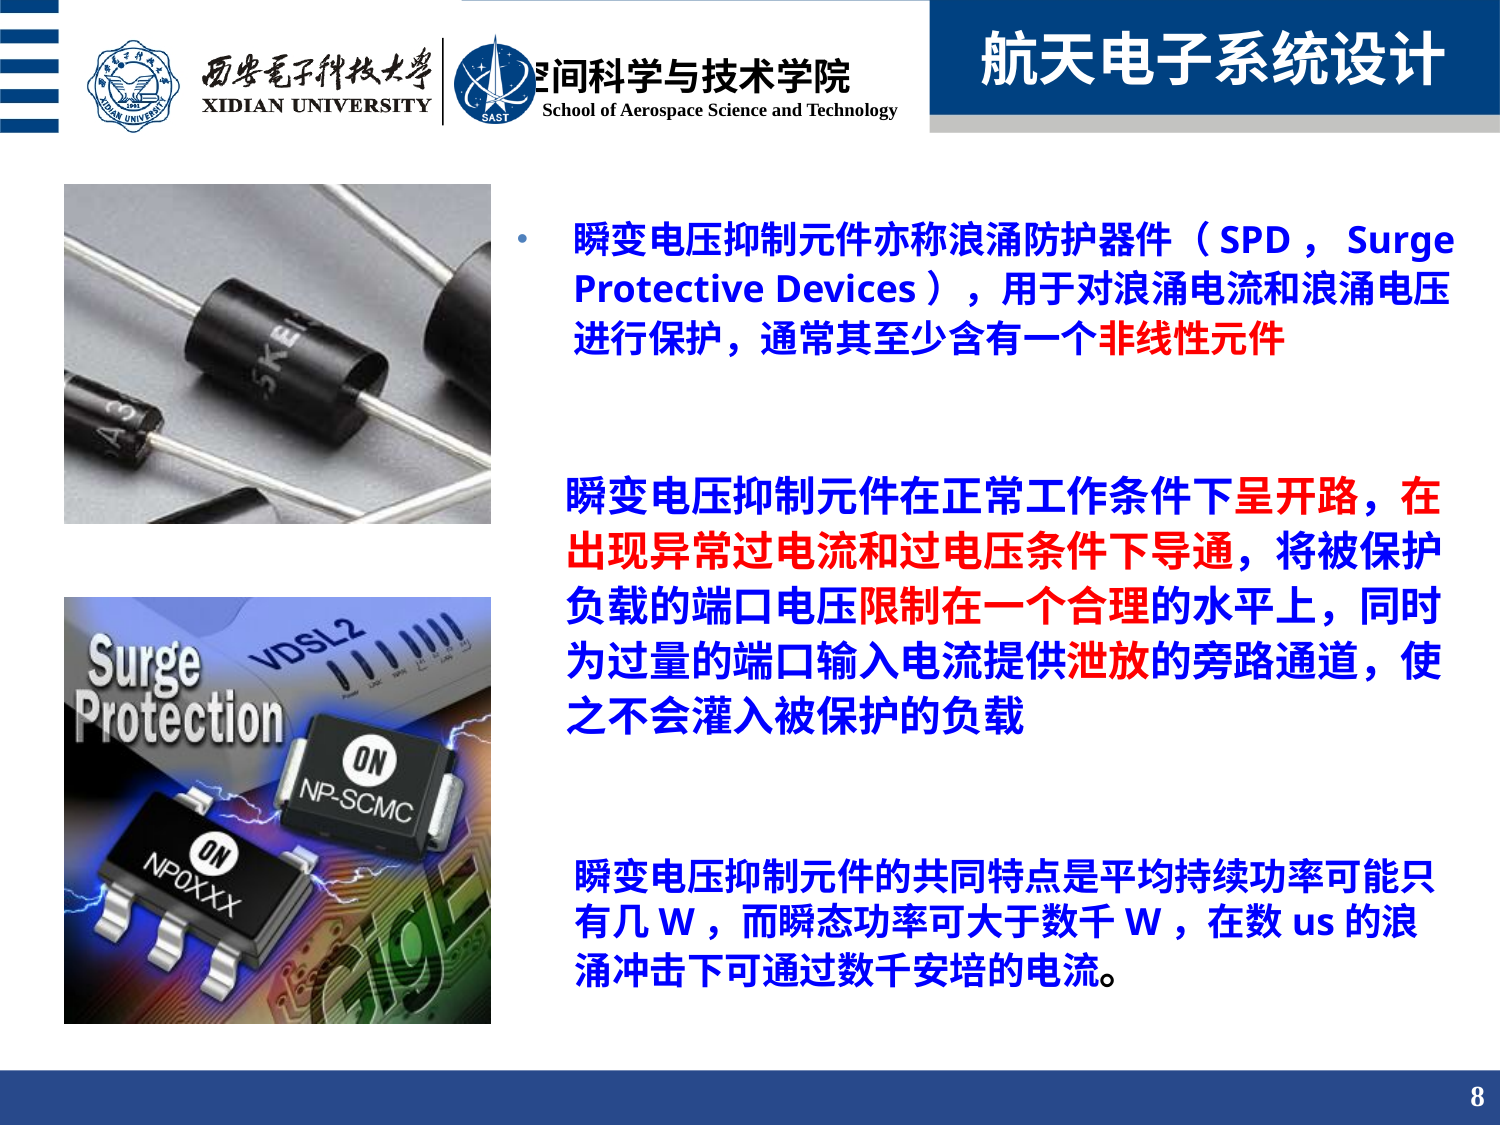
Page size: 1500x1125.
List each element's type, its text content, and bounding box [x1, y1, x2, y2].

text_box 瞬变电压抑制元件在正常工作条件下呈开路，在出现异常过电流和过电压条件下导通，将被保护负载的端口电压限制在一个合理的水平上，同时为过量的端口输入电流提供泄放的旁路通道，使之不会灌入被保护的负载 [551, 457, 1461, 748]
text_box 航天电子系统设计 [927, 0, 1500, 114]
text_box 瞬变电压抑制元件亦称浪涌防护器件（SPD，Surge Protective Devices），用于对浪涌电流和浪涌电压进行保护，通常其至少含有一个非线性元件 [501, 203, 1471, 381]
text_box 瞬变电压抑制元件的共同特点是平均持续功率可能只有几W，而瞬态功率可大于数千W，在数us的浪涌冲击下可通过数千安培的电流。 [559, 846, 1458, 1001]
picture [0, 0, 1500, 1070]
